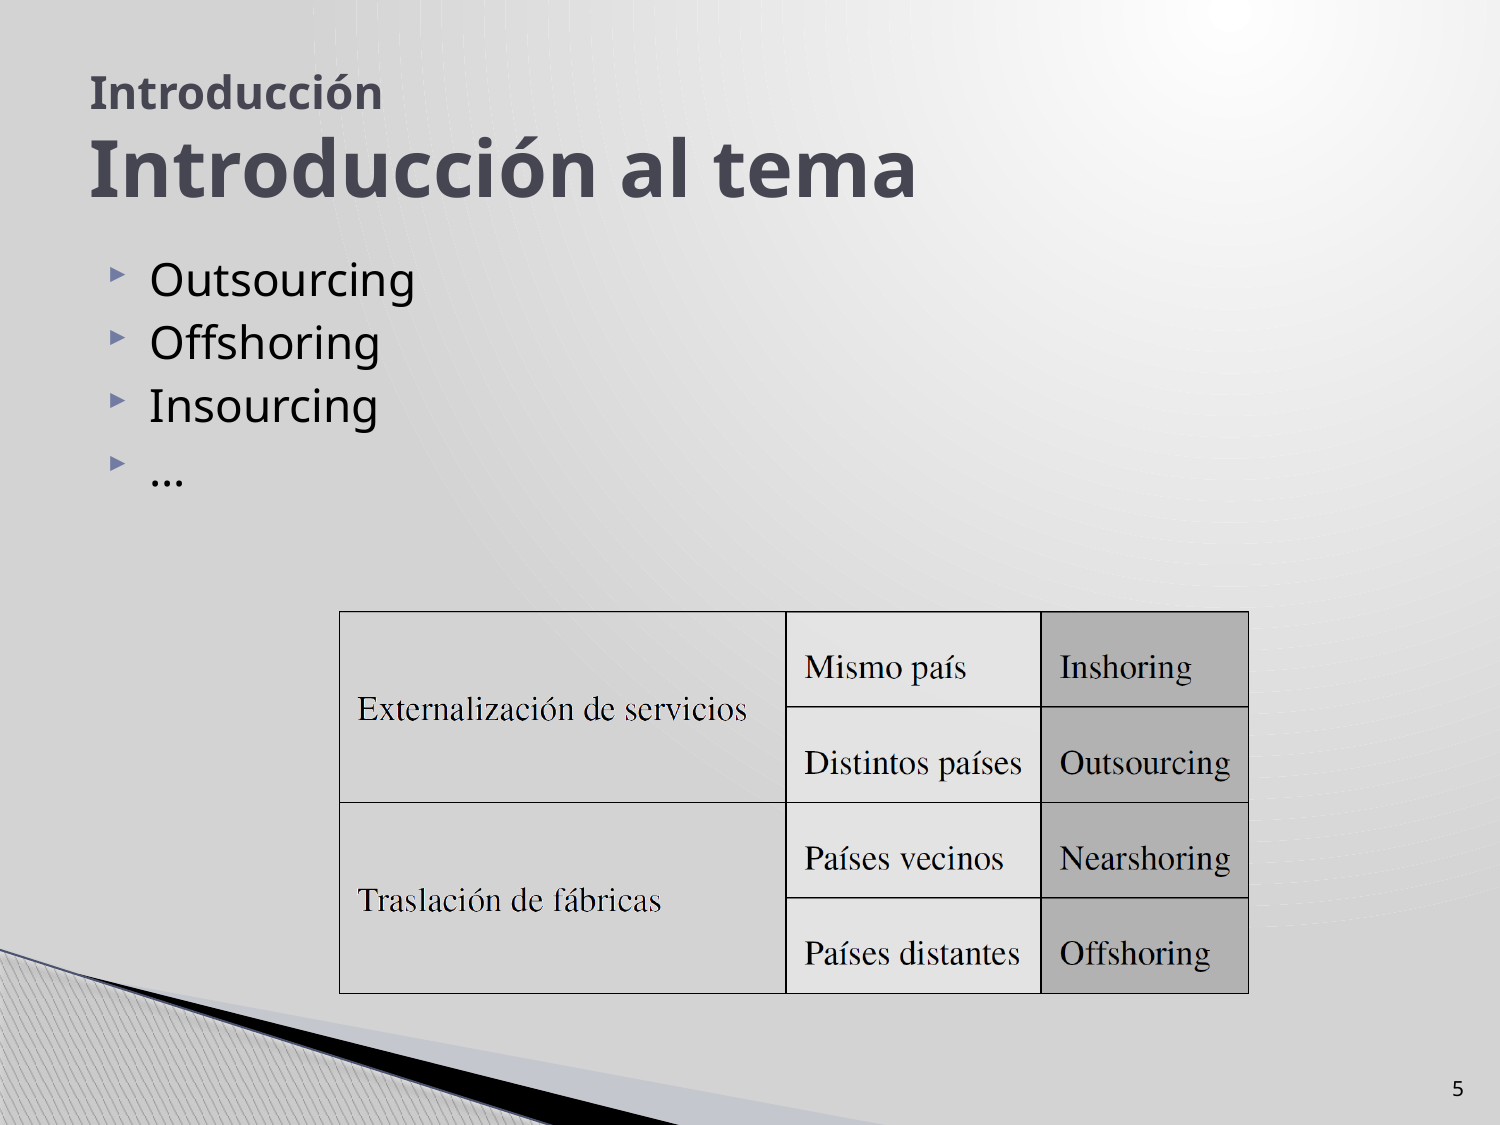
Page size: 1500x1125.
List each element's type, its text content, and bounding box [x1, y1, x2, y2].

title Introducción Introducción al tema [75, 45, 1425, 233]
slide_number 5 [1418, 1051, 1479, 1112]
list Outsourcing Offshoring Insourcing … [75, 243, 1425, 986]
picture [336, 609, 1252, 997]
